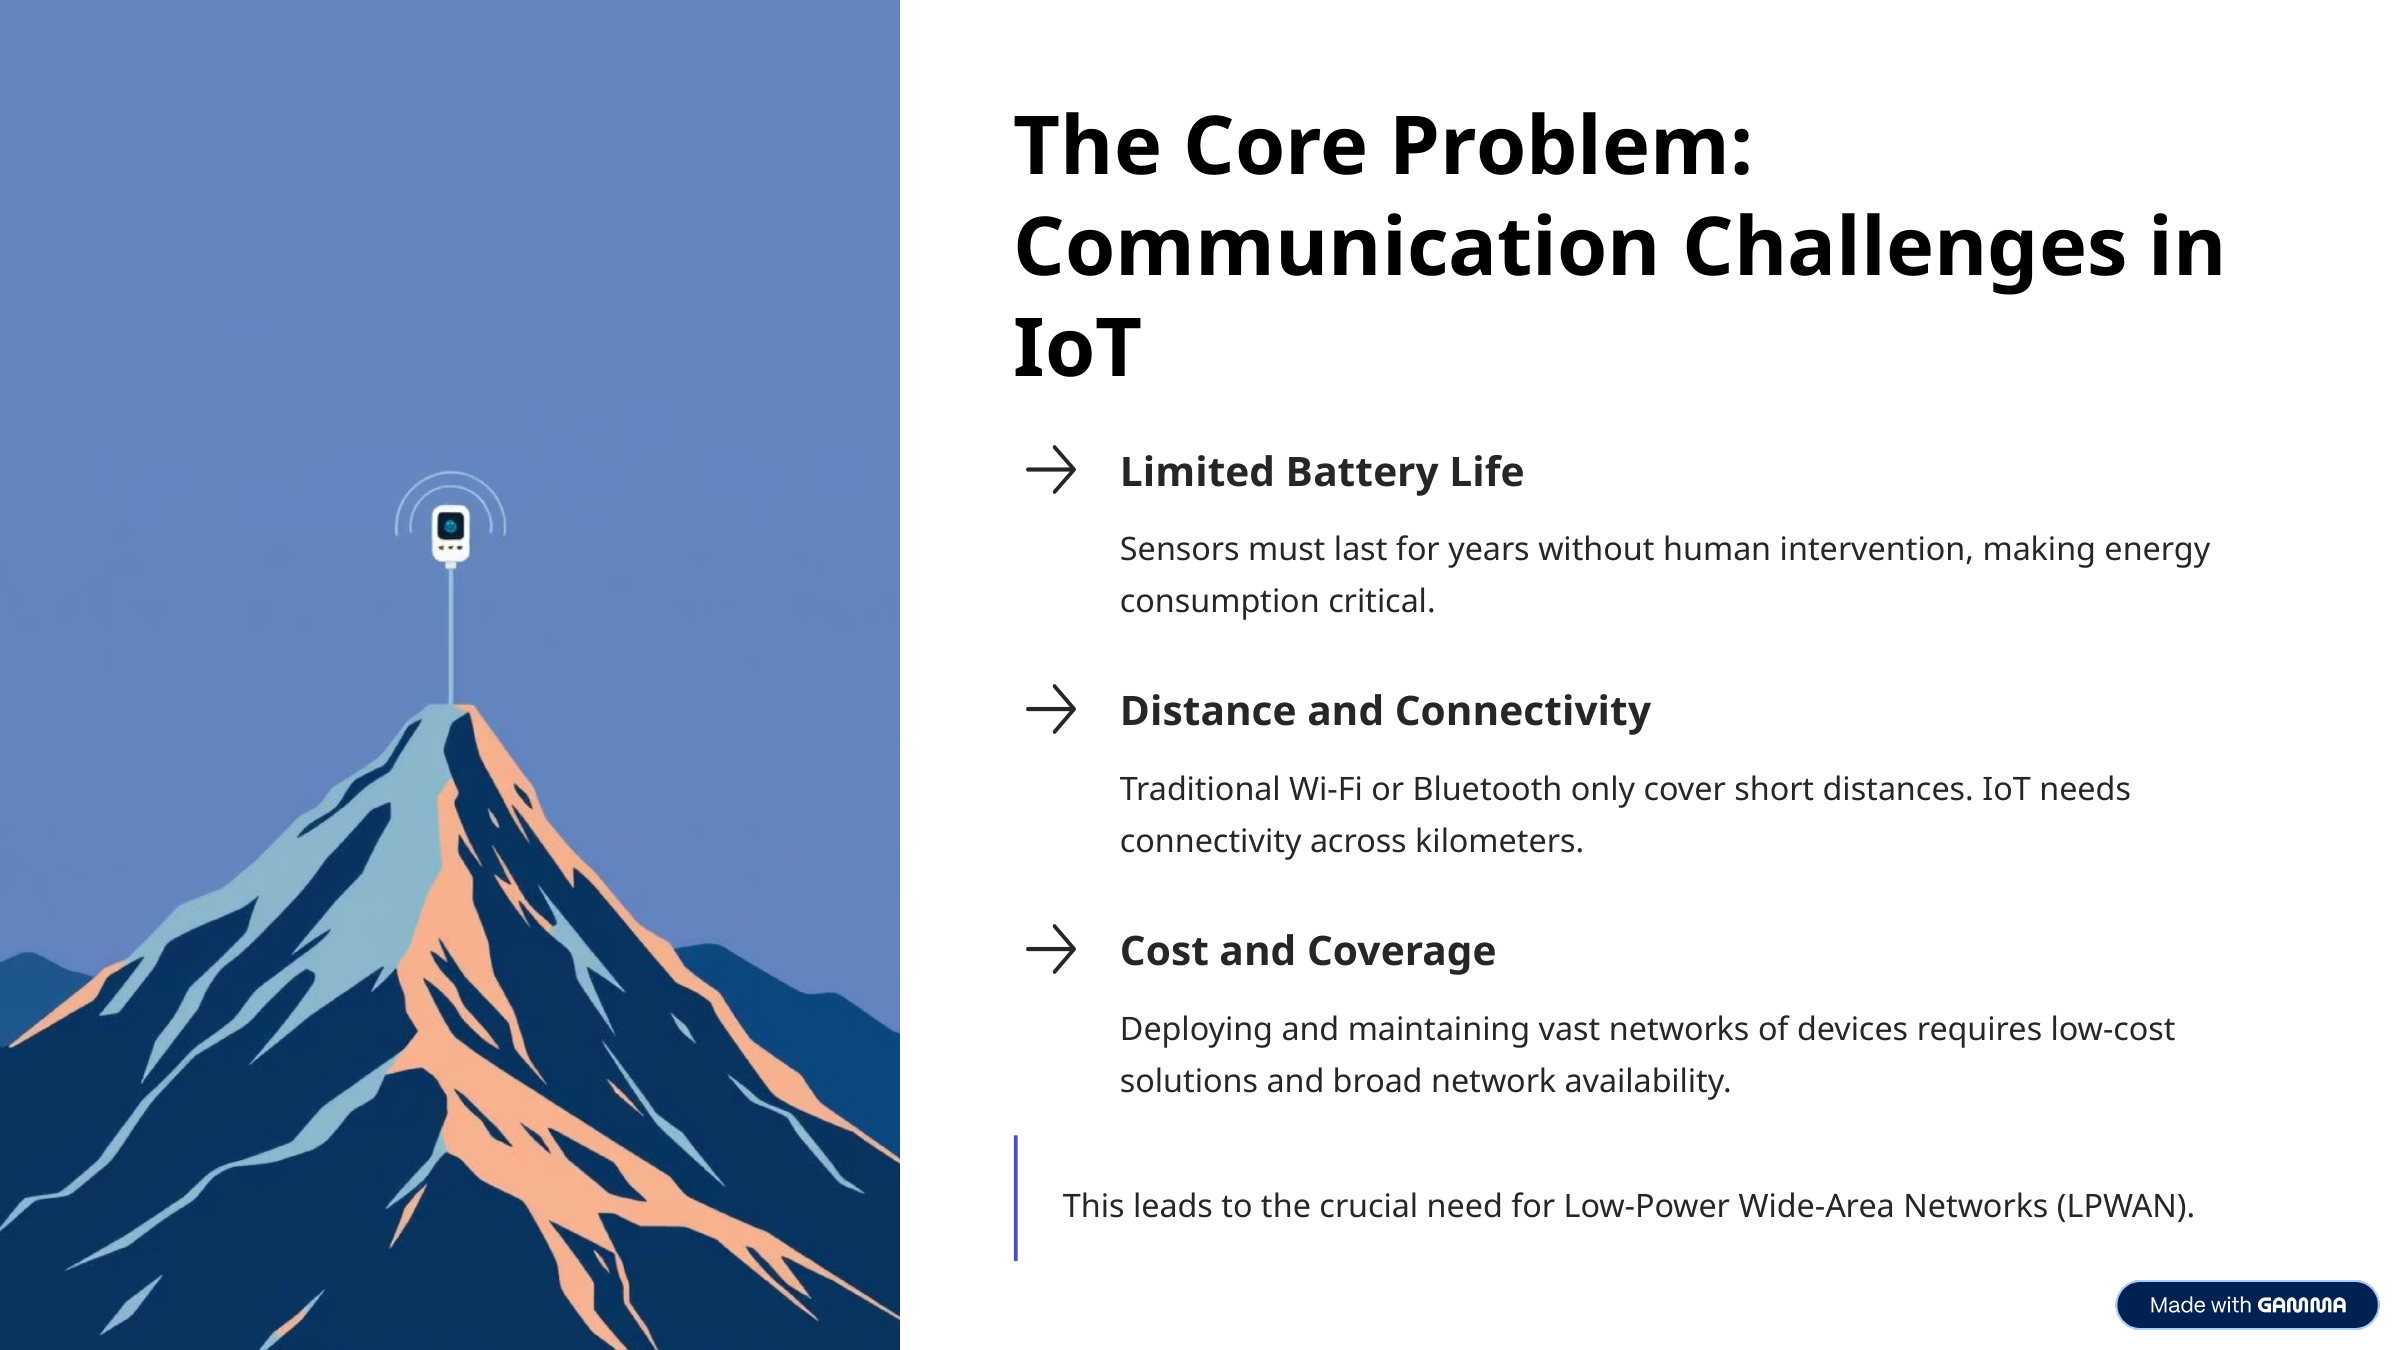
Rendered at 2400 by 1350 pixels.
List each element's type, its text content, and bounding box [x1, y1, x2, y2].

text_box Deploying and maintaining vast networks of devices requires low-cost solutions and broad network availability. [1119, 994, 2286, 1099]
text_box Traditional Wi-Fi or Bluetooth only cover short distances. IoT needs connectivity across kilometers. [1119, 754, 2286, 859]
text_box [1013, 1135, 1018, 1261]
picture [2106, 1271, 2389, 1339]
text_box Limited Battery Life [1119, 444, 1528, 495]
picture [1026, 924, 1076, 974]
text_box Distance and Connectivity [1119, 683, 1646, 735]
picture [1026, 445, 1076, 494]
text_box This leads to the crucial need for Low-Power Wide-Area Networks (LPWAN). [1062, 1172, 2286, 1225]
text_box The Core Problem: Communication Challenges in IoT [1014, 89, 2286, 396]
text_box Sensors must last for years without human intervention, making energy consumption critical. [1119, 514, 2286, 619]
picture [0, 0, 900, 1350]
picture [1026, 684, 1076, 734]
text_box Cost and Coverage [1119, 923, 1528, 975]
